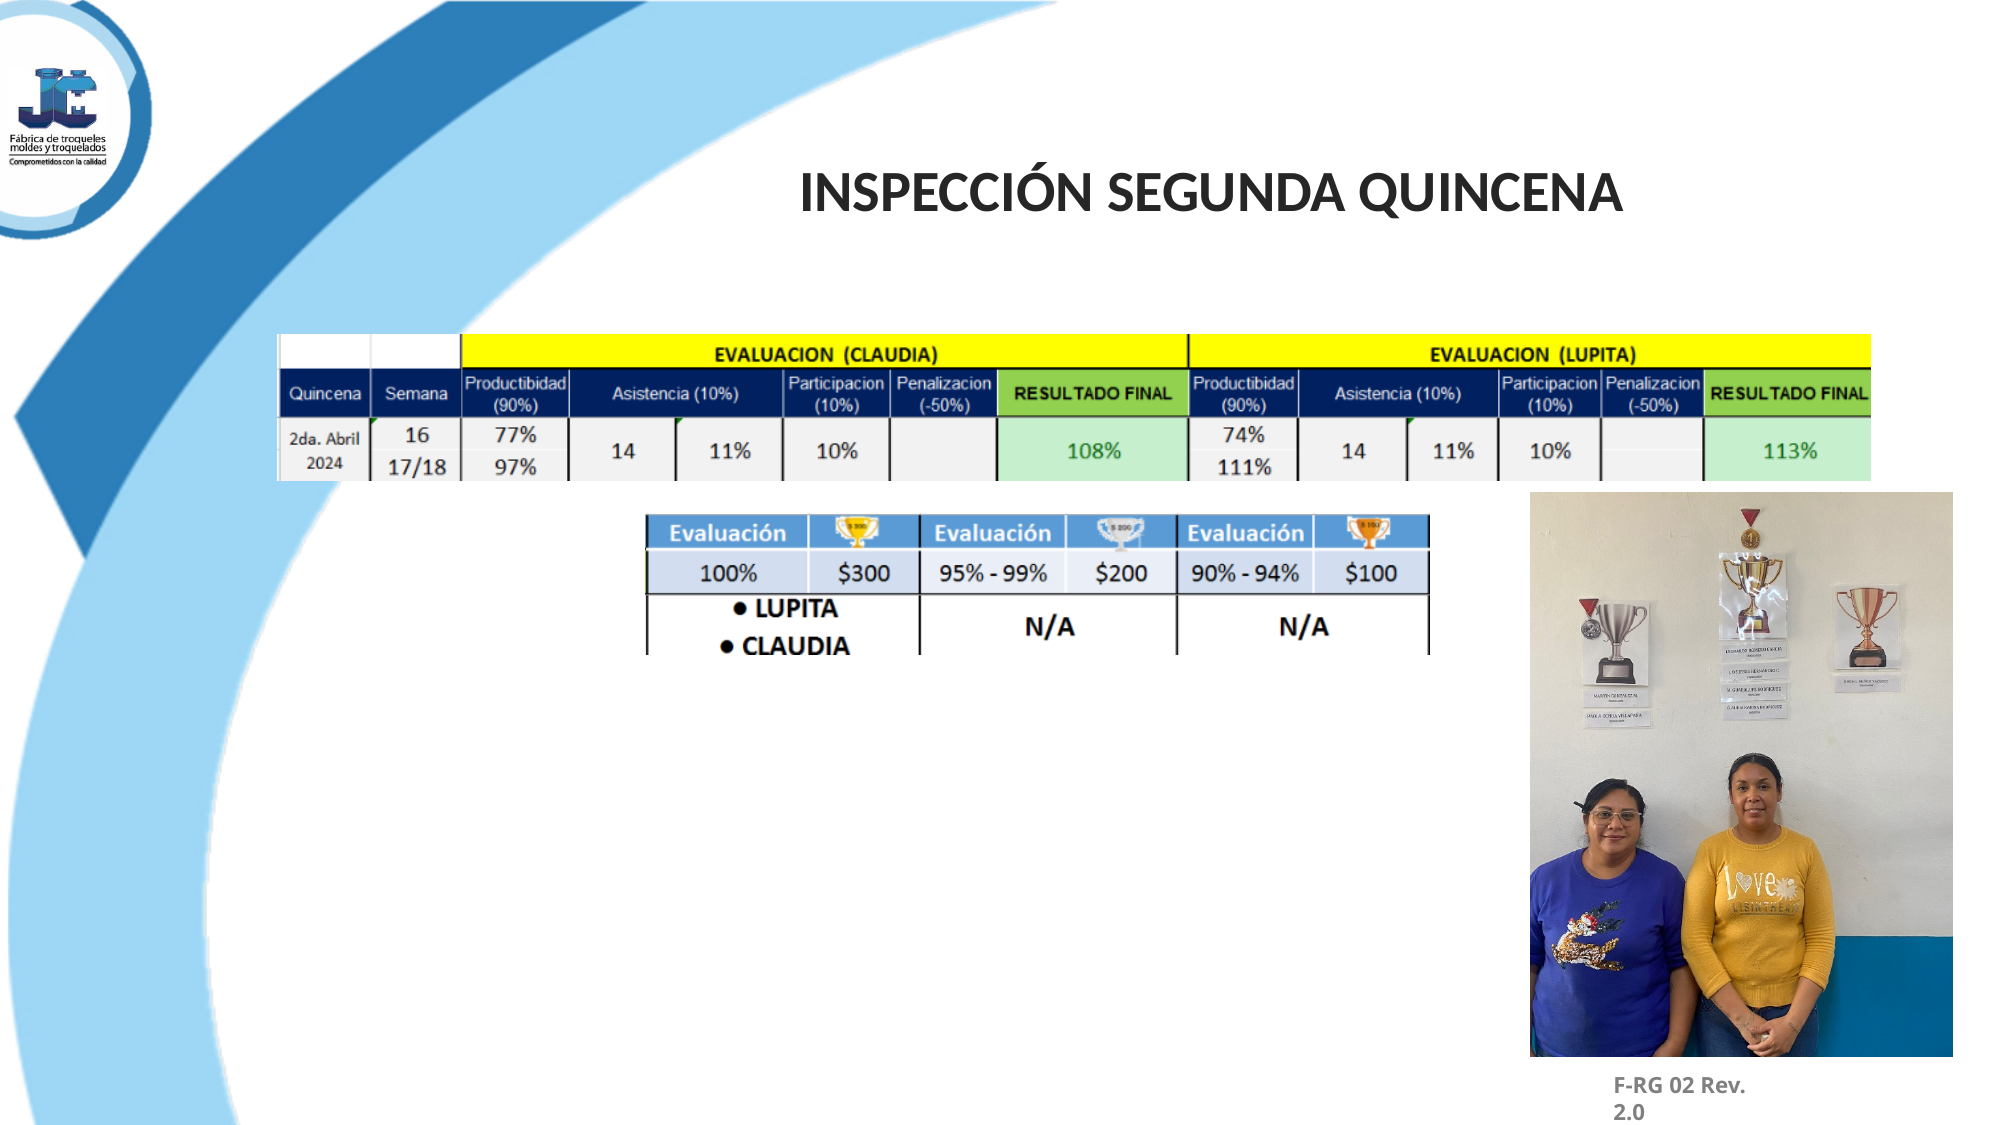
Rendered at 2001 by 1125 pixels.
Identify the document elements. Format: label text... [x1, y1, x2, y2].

picture [0, 0, 1953, 1123]
picture [1941, 1051, 1953, 1057]
text_box INSPECCIÓN SEGUNDA QUINCENA [681, 145, 1742, 231]
